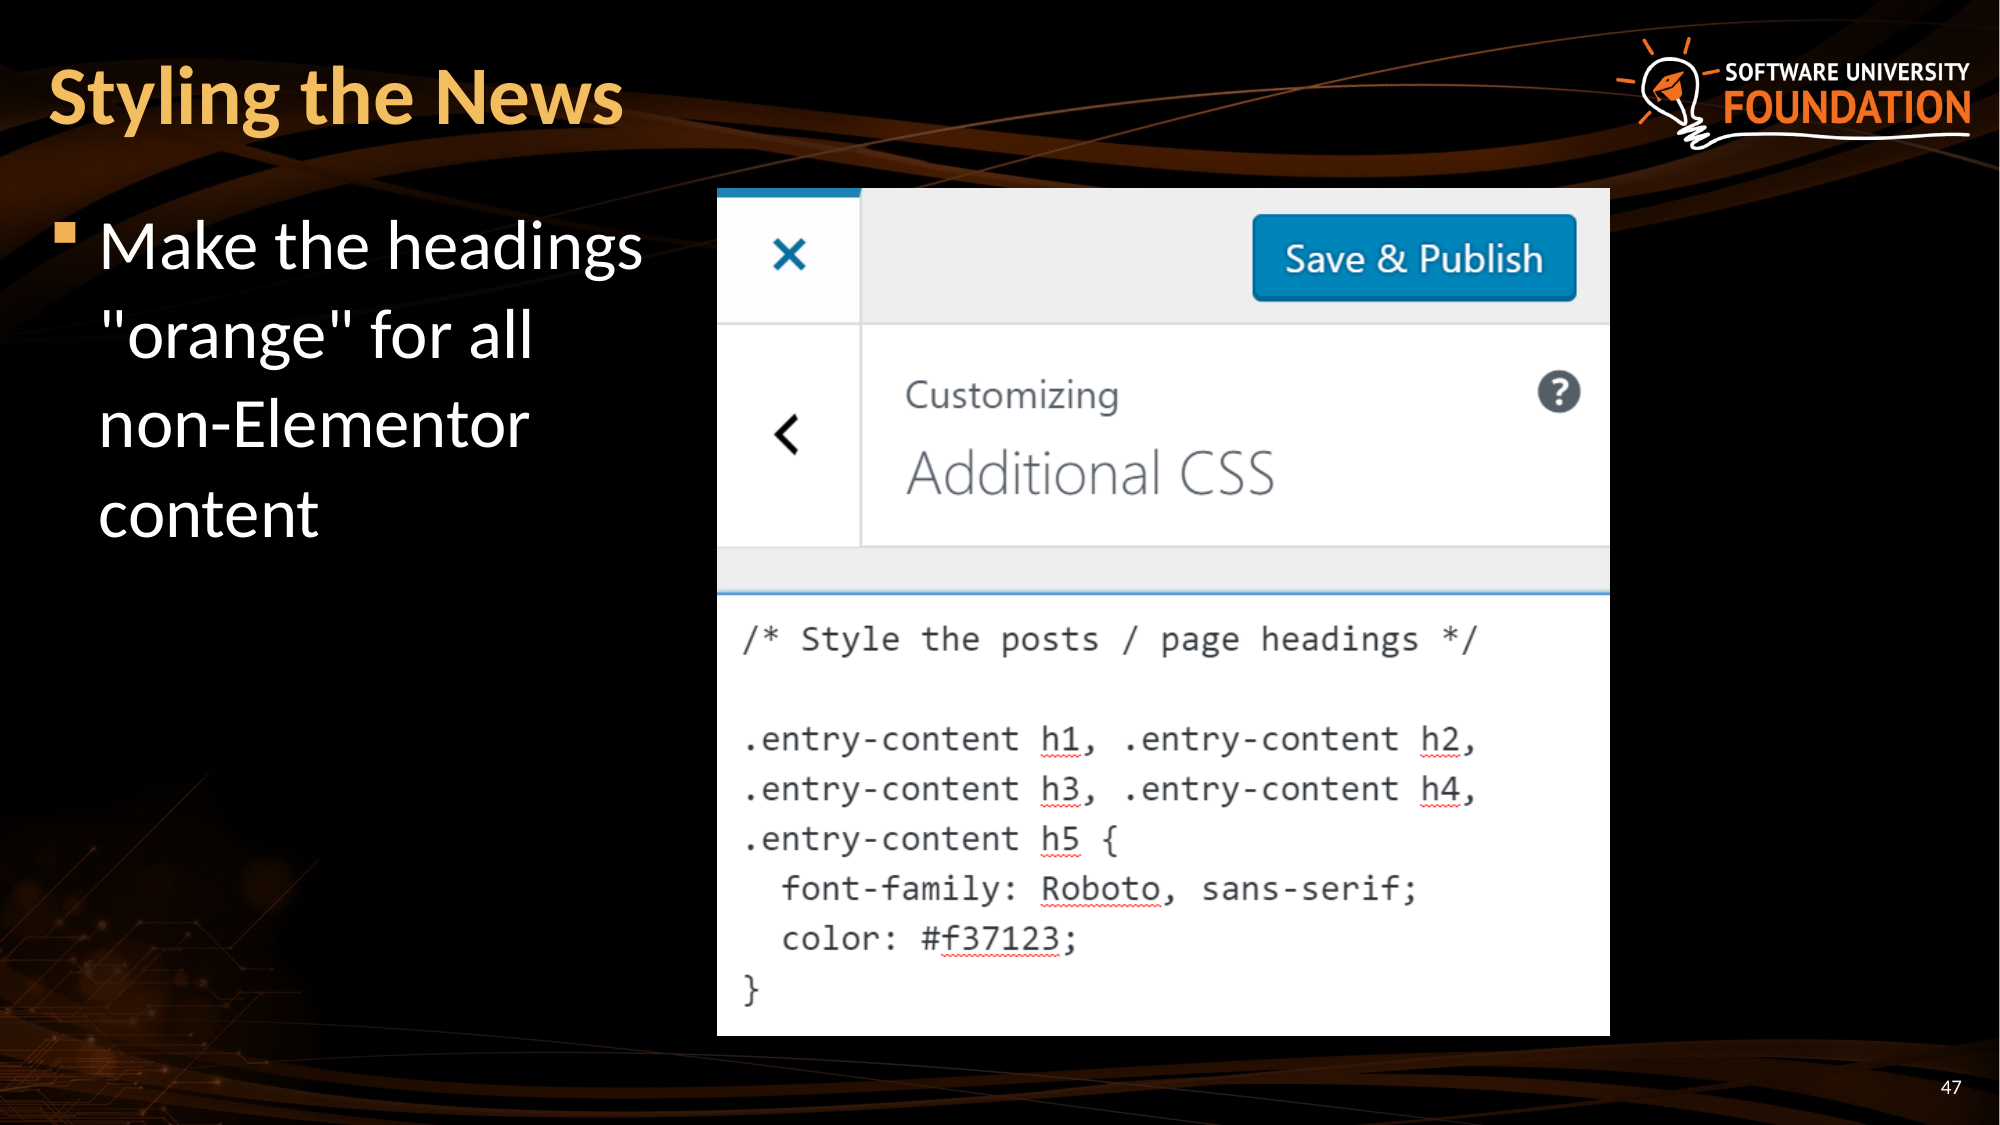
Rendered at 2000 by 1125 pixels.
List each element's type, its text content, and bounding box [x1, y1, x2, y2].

list Make the headings "orange" for all non-Elementor content [31, 189, 675, 1103]
title Styling the News [30, 6, 1602, 189]
picture [0, 0, 2000, 1125]
slide_number 47 [1897, 1070, 1968, 1103]
